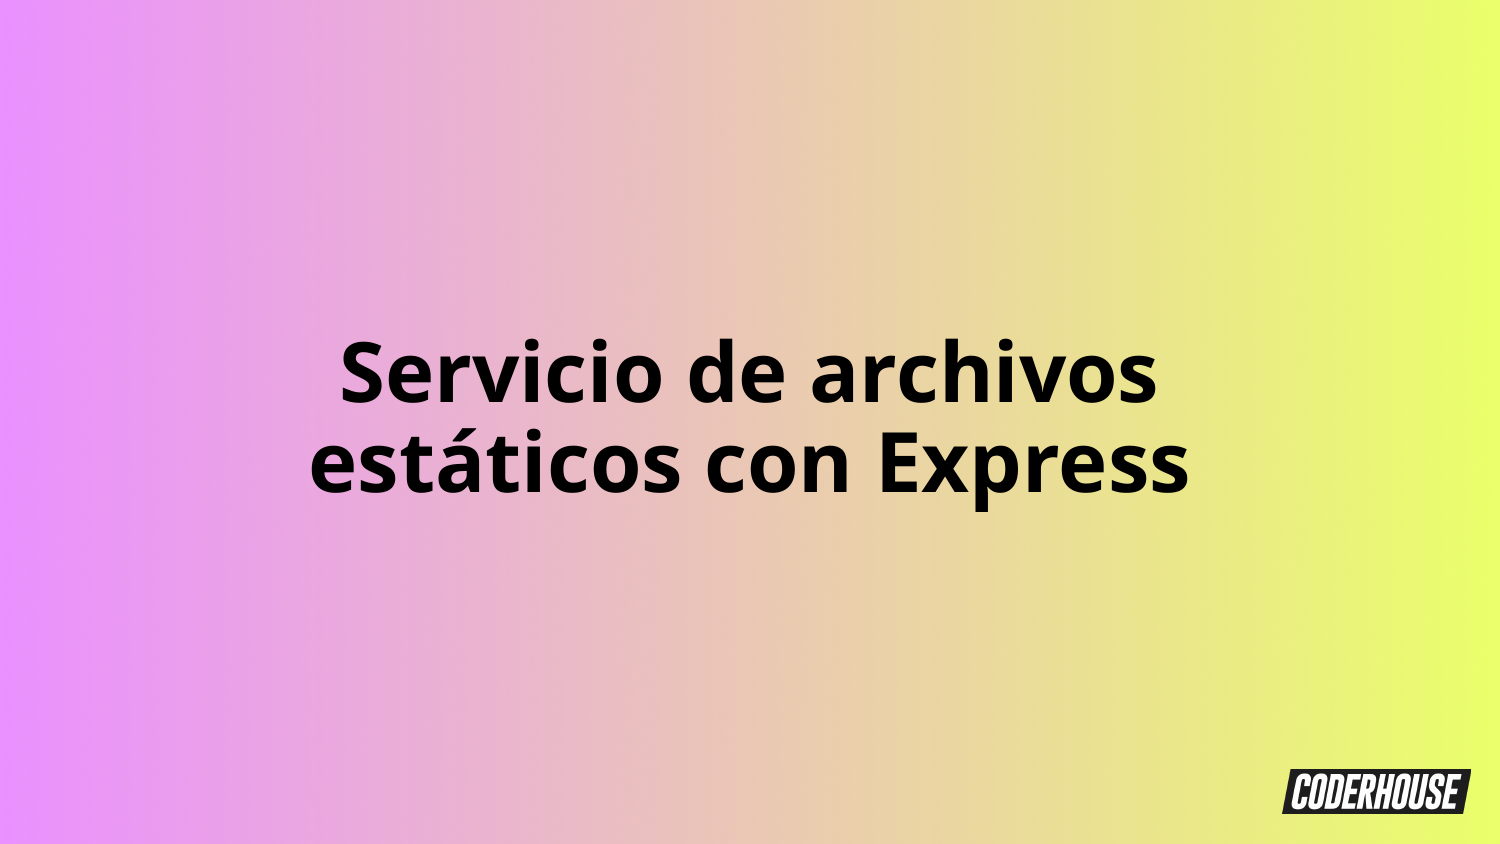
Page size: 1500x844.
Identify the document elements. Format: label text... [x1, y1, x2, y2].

text_box Servicio de archivos estáticos con Express [239, 315, 1261, 526]
picture [0, 0, 1500, 844]
